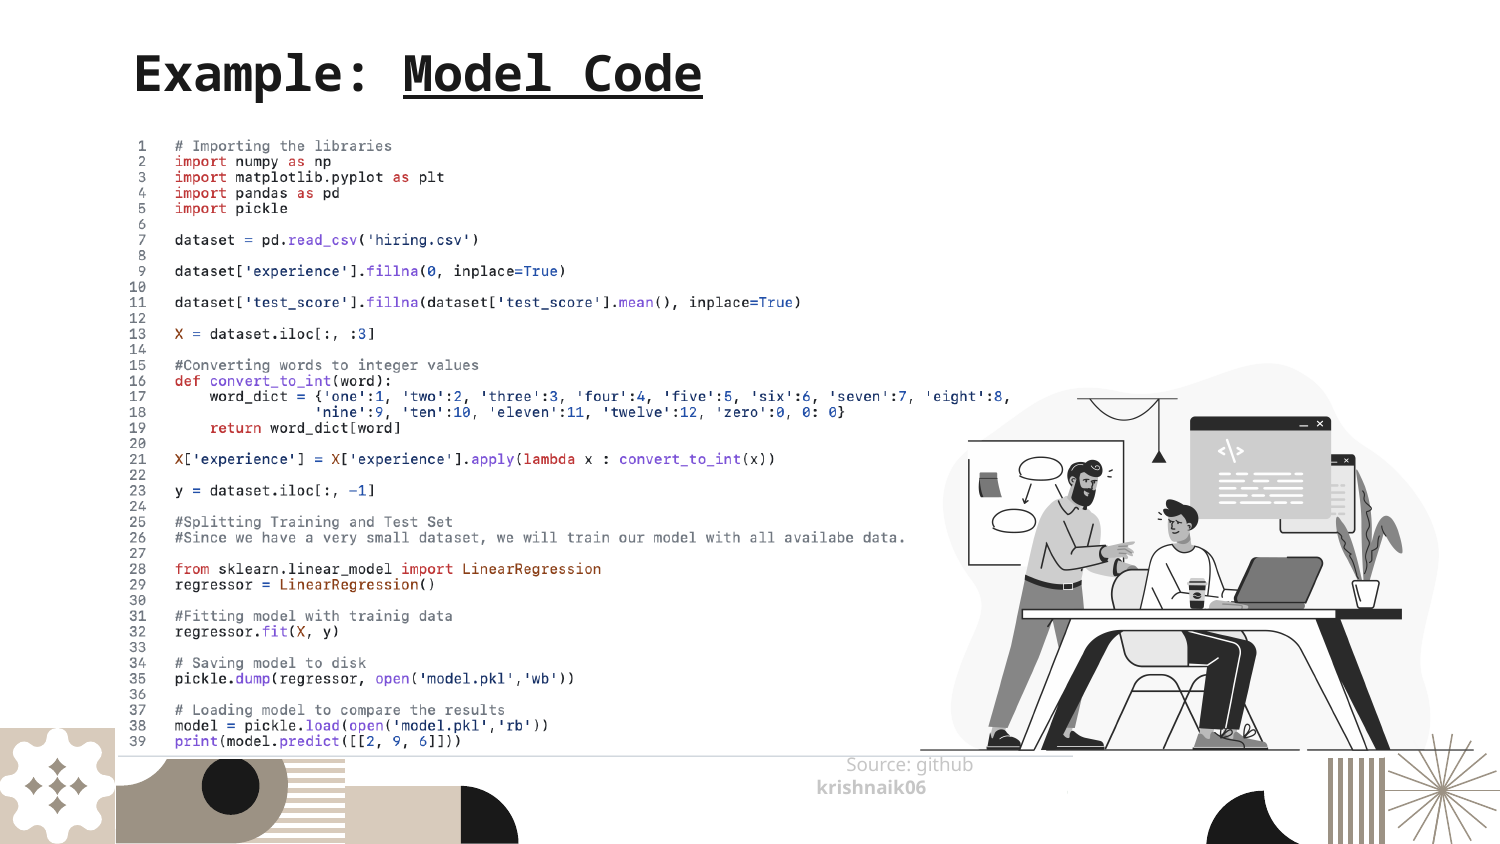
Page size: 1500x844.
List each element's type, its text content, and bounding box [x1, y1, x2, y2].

title Example: Model Code [118, 26, 1014, 100]
picture [117, 137, 1500, 844]
